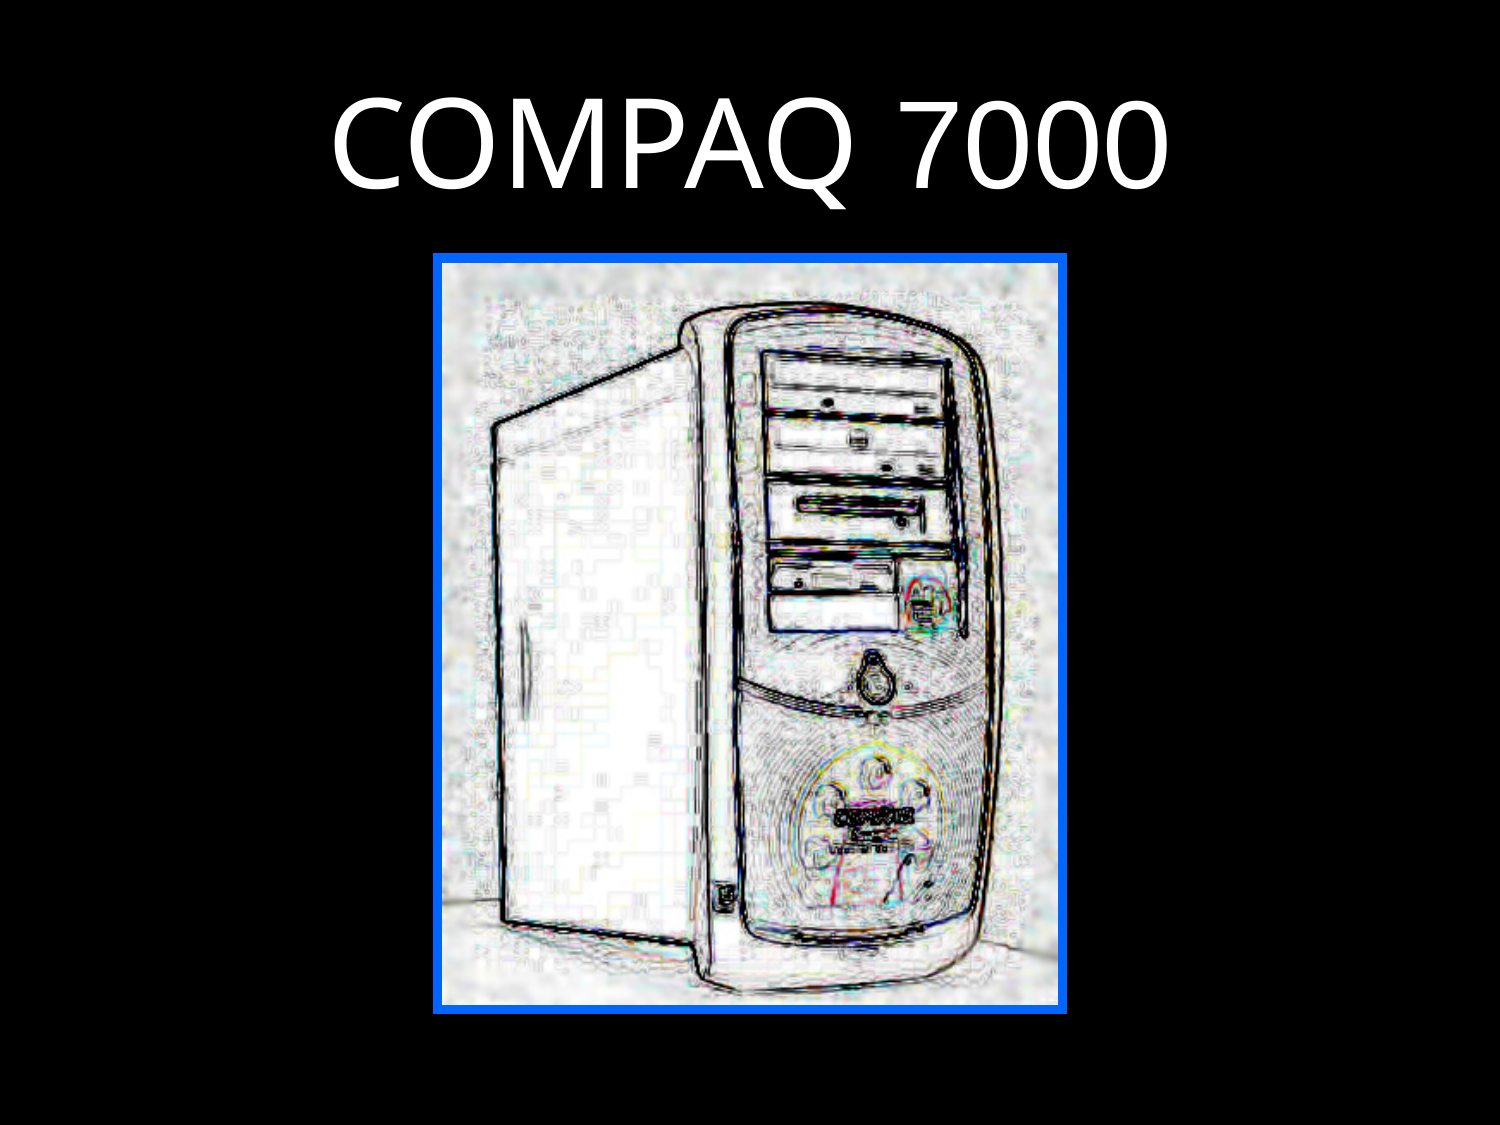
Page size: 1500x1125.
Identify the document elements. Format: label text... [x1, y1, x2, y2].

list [441, 262, 1058, 1006]
title COMPAQ 7000 [75, 45, 1425, 233]
